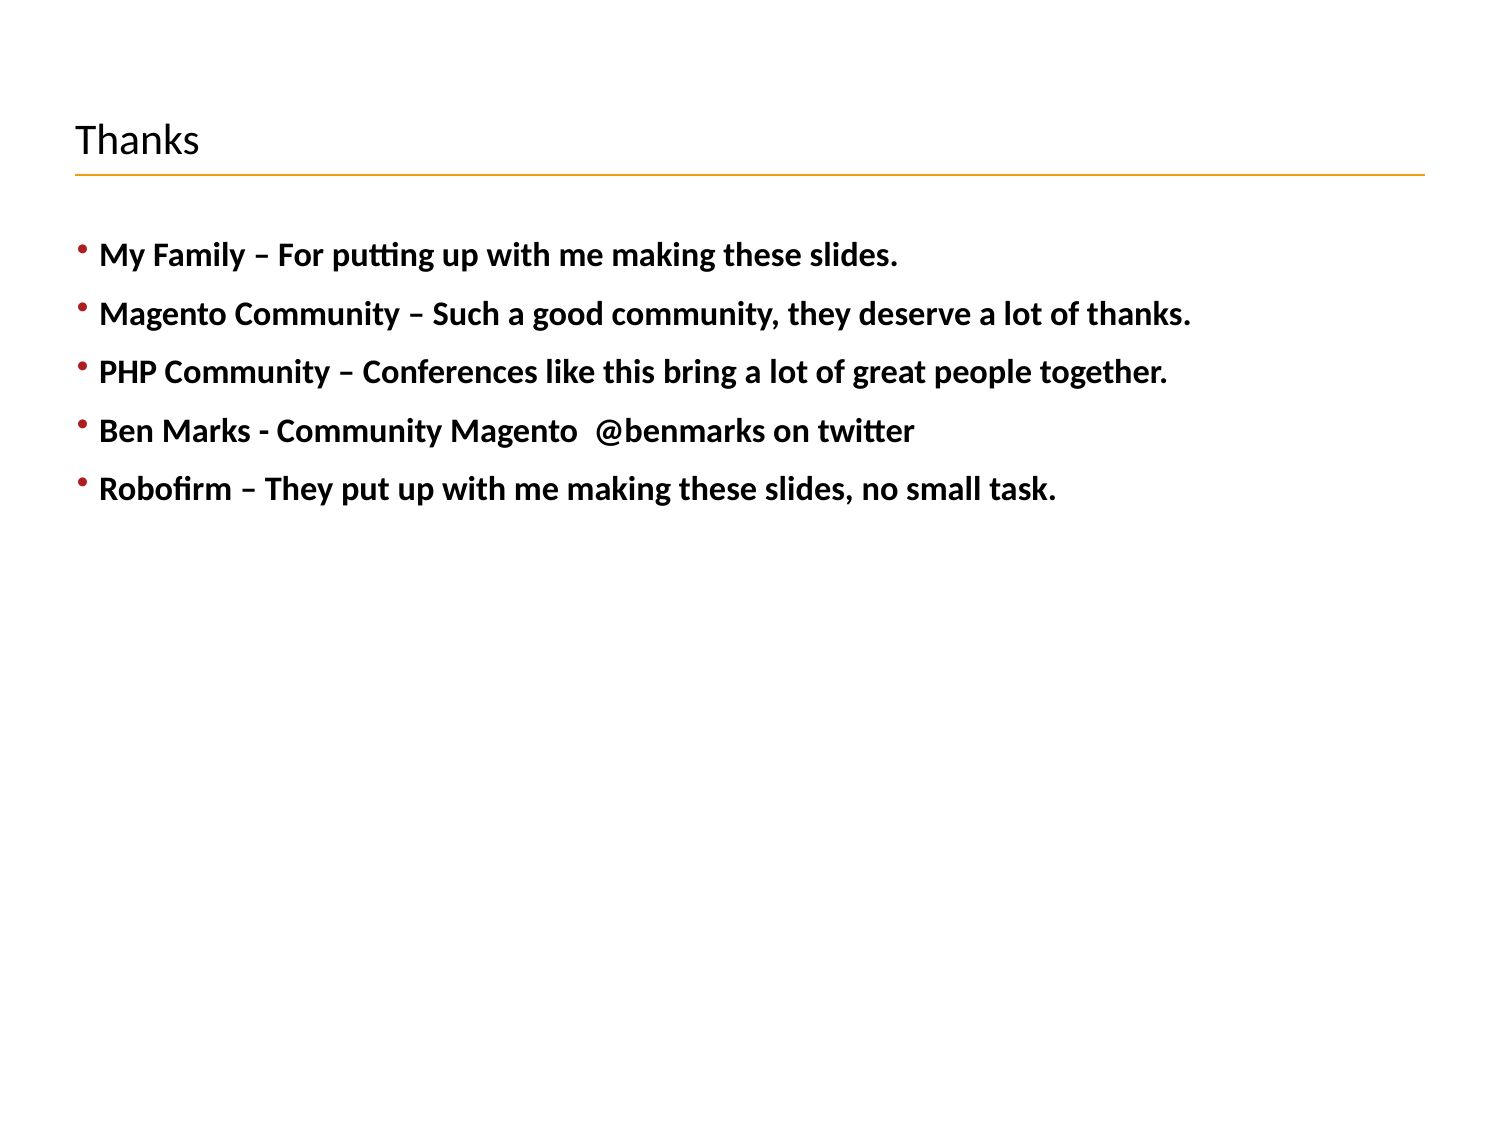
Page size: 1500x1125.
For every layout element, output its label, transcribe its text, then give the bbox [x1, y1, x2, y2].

title Thanks [74, 49, 1426, 171]
list My Family – For putting up with me making these slides. Magento Community – Such a good community, they deserve a lot of thanks. PHP Community – Conferences like this bring a lot of great people together. Ben Marks - Community Magento @benmarks on twitter Robofirm – They put up with me making these slides, no small task. [76, 224, 1428, 999]
